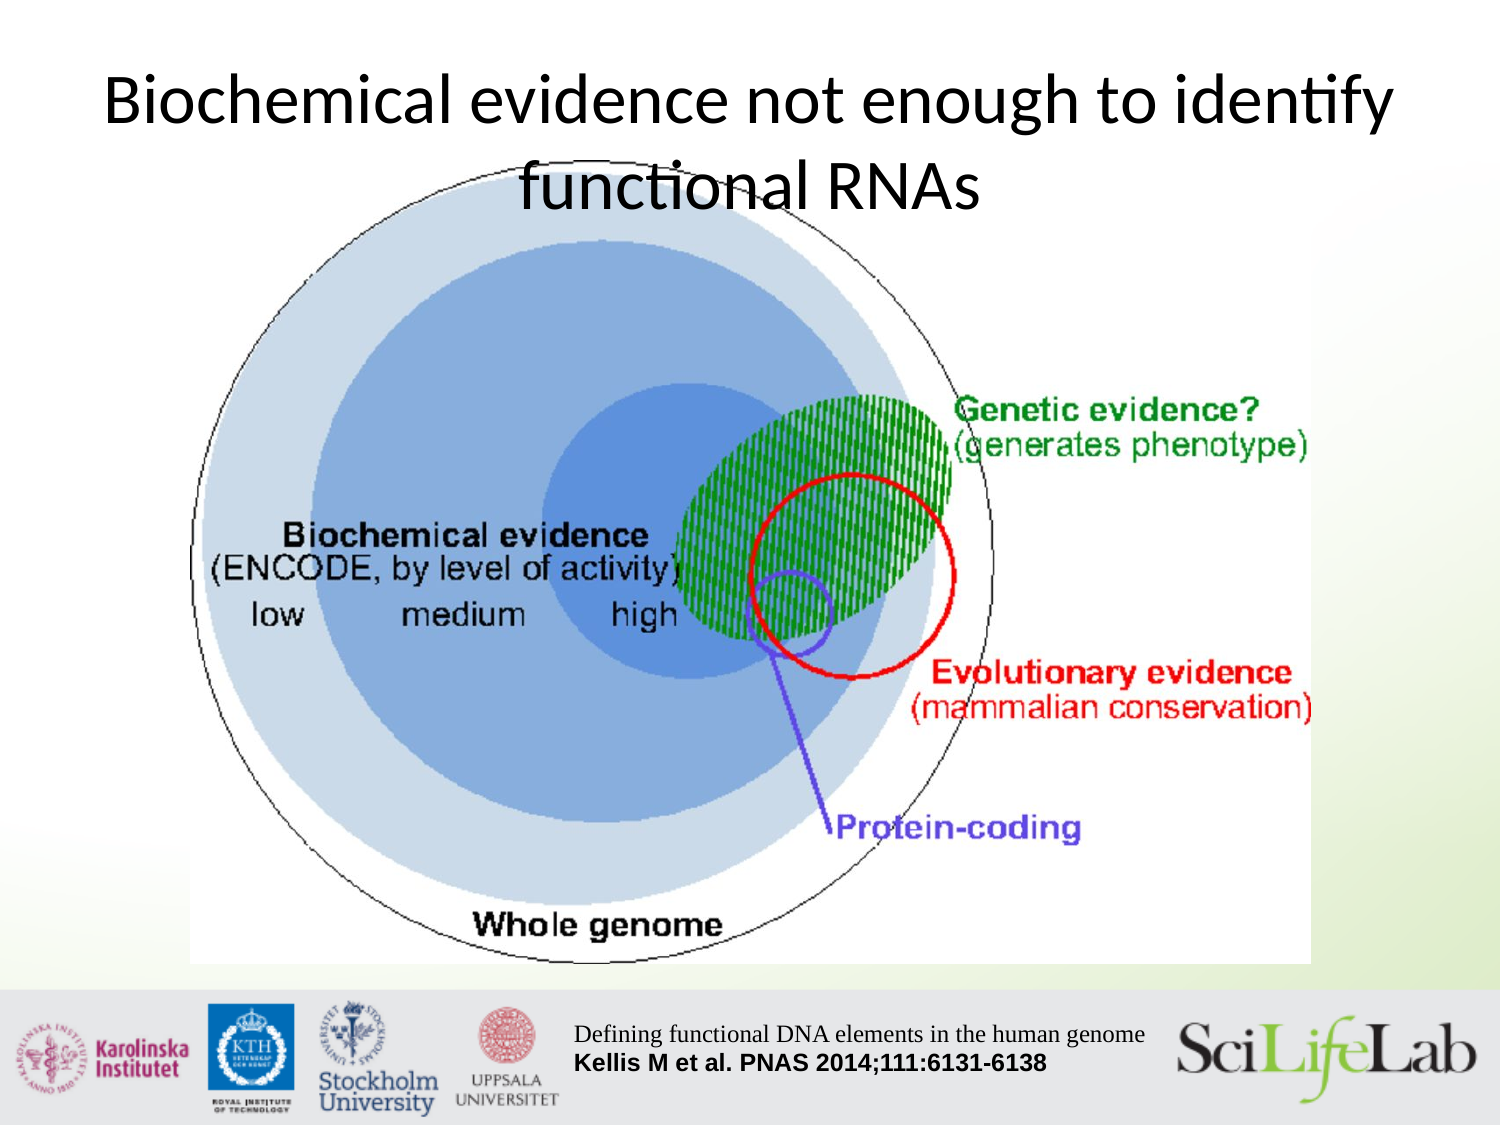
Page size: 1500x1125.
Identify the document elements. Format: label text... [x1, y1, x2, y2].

text_box Defining functional DNA elements in the human genome Kellis M et al. PNAS 2014;111:6131-6138 [573, 1017, 1256, 1094]
text_box Biochemical evidence not enough to identify functional RNAs [74, 45, 1425, 233]
picture [190, 160, 1311, 964]
